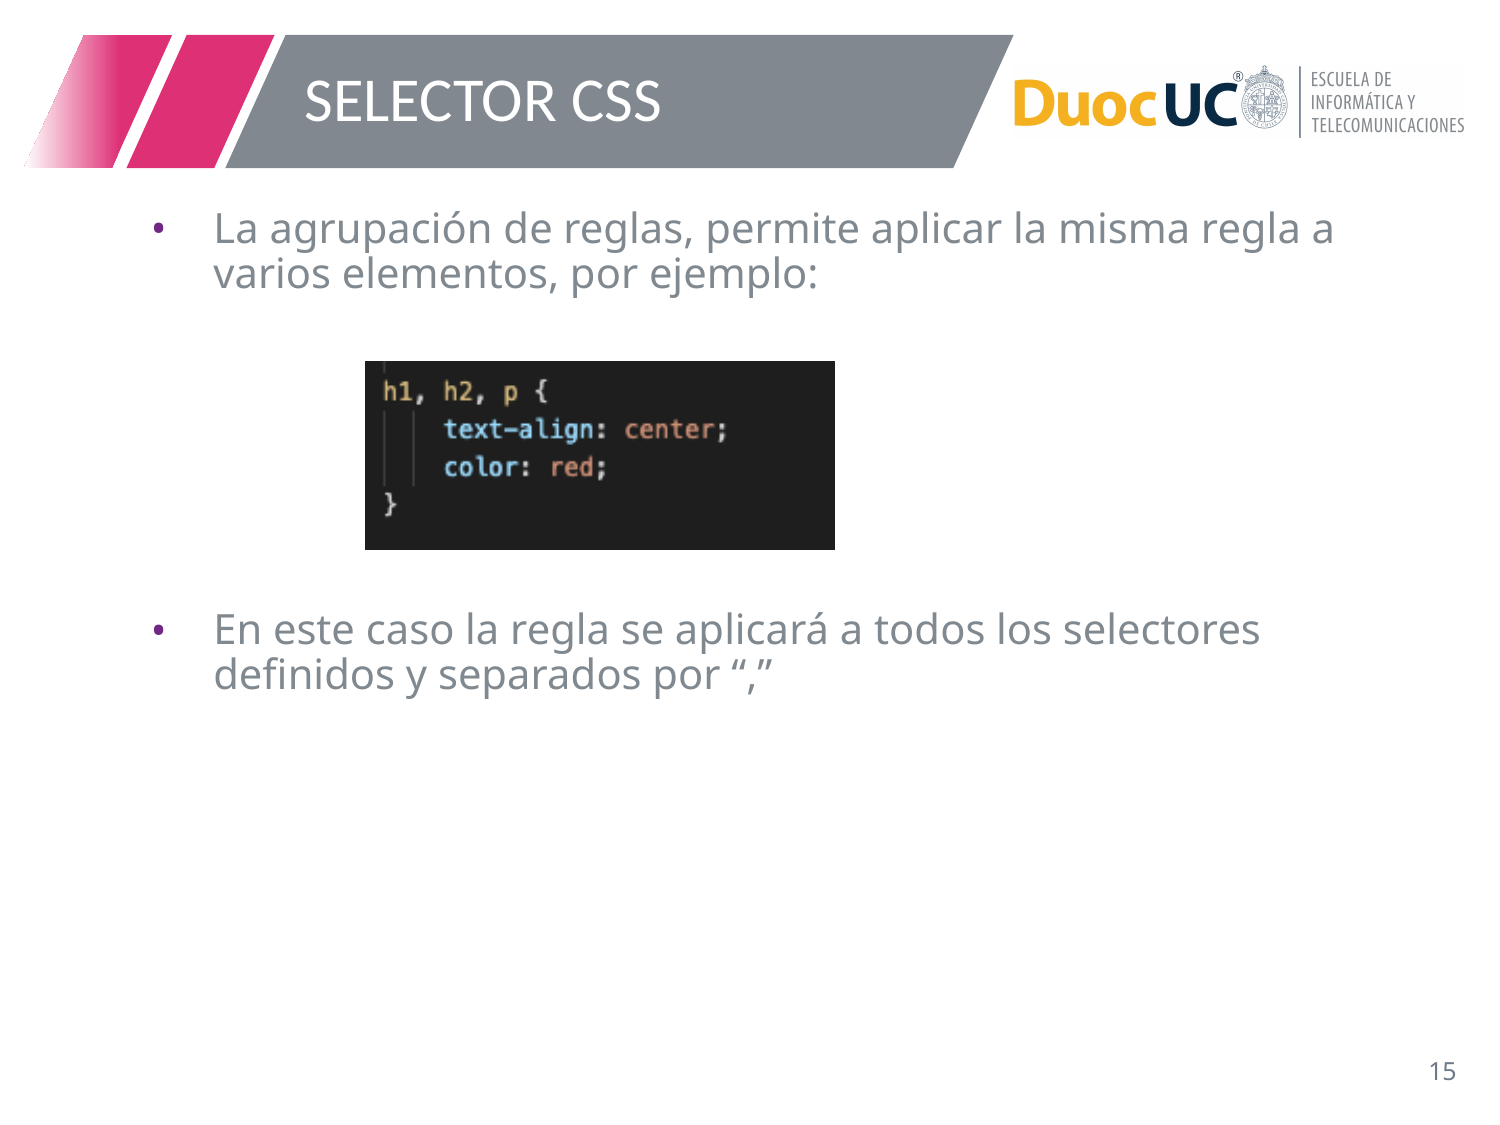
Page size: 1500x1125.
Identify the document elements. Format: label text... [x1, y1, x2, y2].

picture [365, 361, 835, 550]
picture [1013, 63, 1465, 140]
list La agrupación de reglas, permite aplicar la misma regla a varios elementos, por ejemplo: En este caso la regla se aplicará a todos los selectores definidos y separados por “,” [48, 199, 1452, 1043]
title SELECTOR CSS [289, 34, 993, 169]
